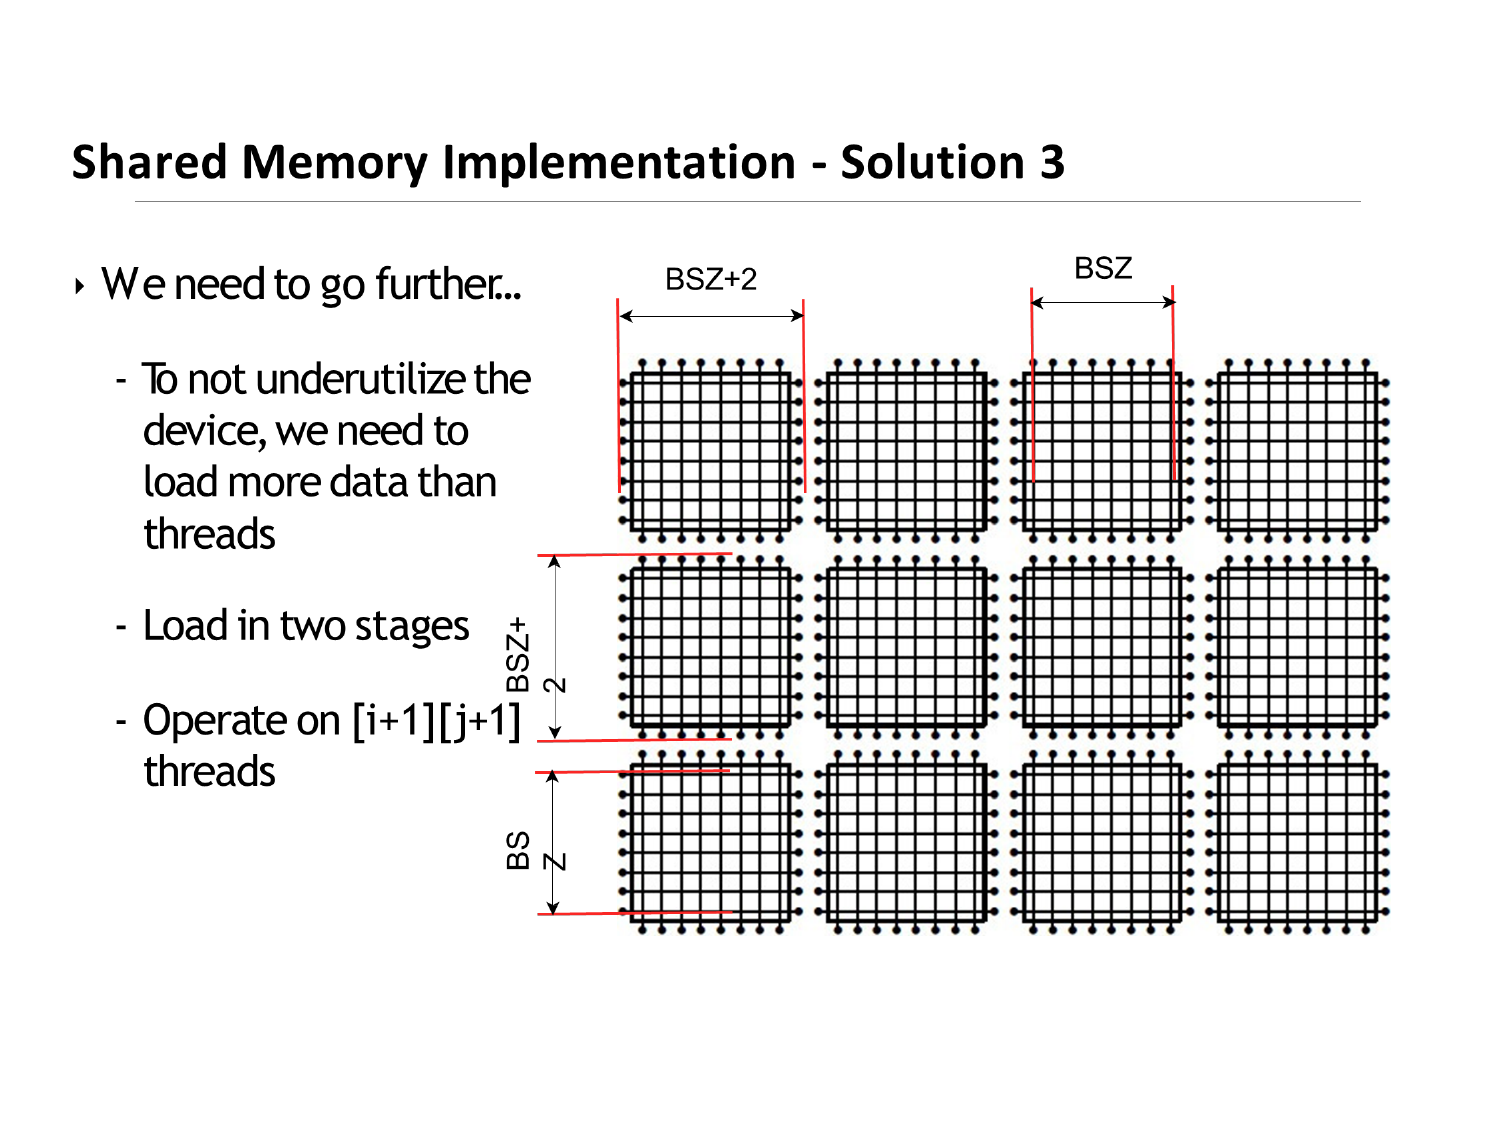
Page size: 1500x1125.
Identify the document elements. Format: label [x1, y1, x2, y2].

picture [36, 111, 1392, 936]
